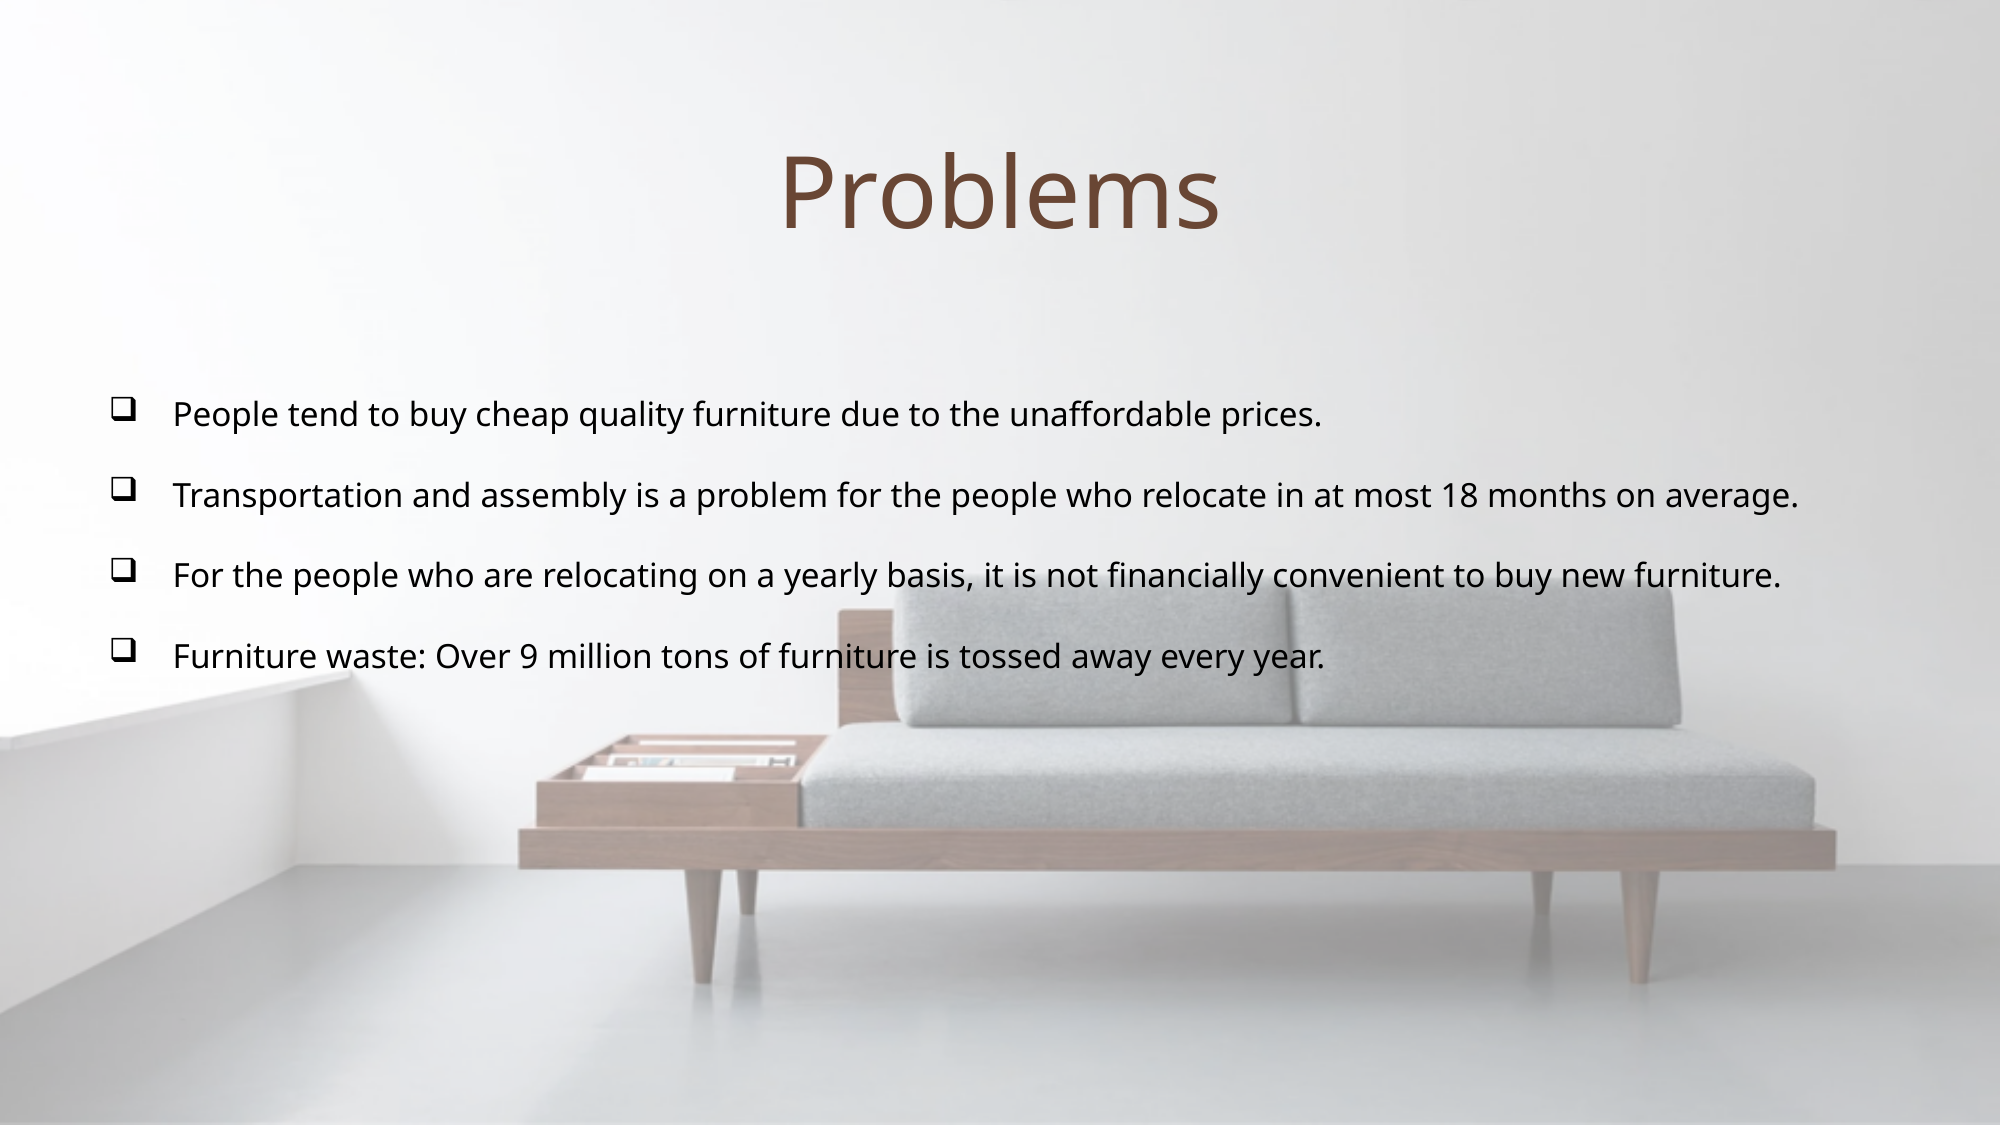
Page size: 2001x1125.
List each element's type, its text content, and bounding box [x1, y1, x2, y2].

list People tend to buy cheap quality furniture due to the unaffordable prices. Transportation and assembly is a problem for the people who relocate in at most 18 months on average. For the people who are relocating on a yearly basis, it is not financially convenient to buy new furniture. Furniture waste: Over 9 million tons of furniture is tossed away every year. [93, 365, 1952, 1059]
title Problems [137, 87, 1863, 305]
